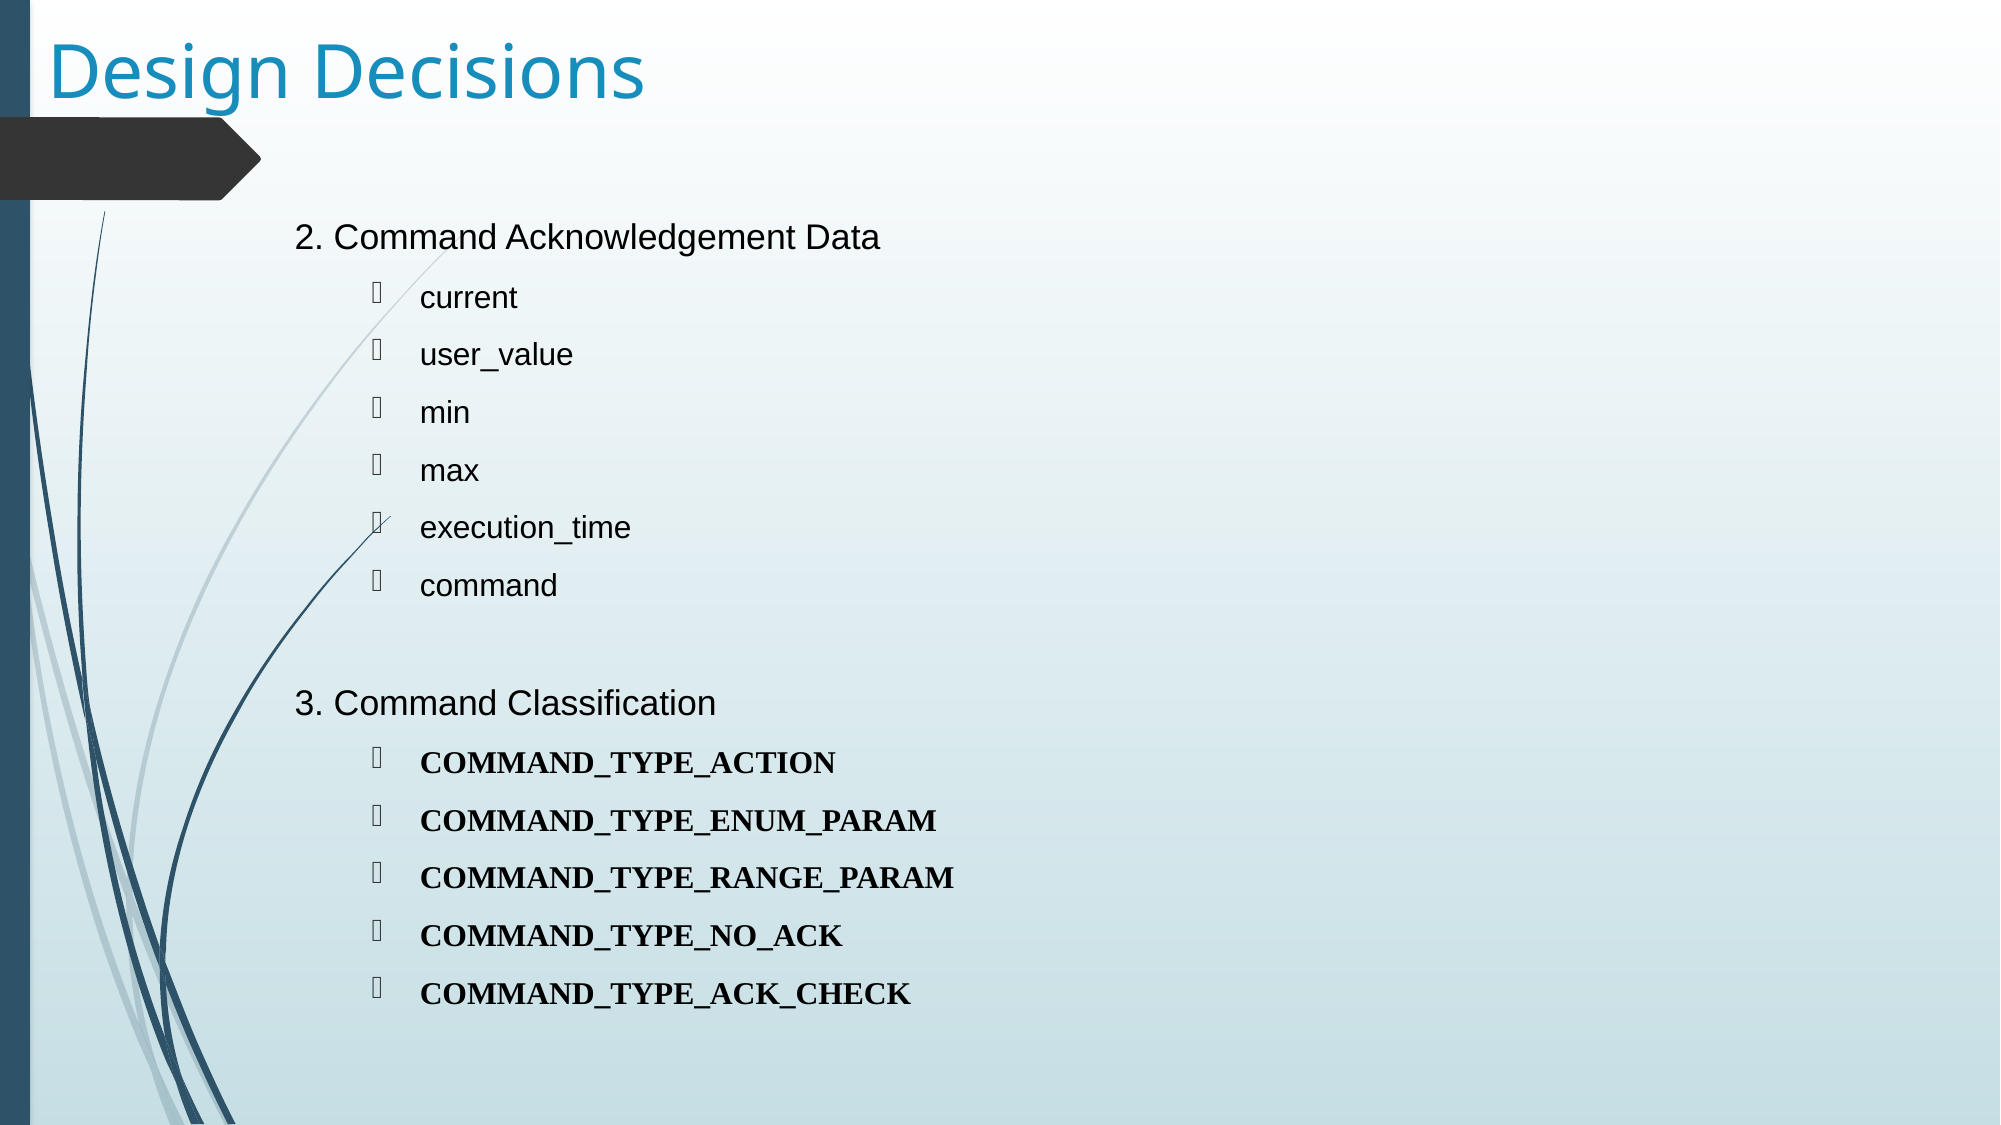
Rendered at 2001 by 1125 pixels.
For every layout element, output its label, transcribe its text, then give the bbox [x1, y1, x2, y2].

list 2. Command Acknowledgement Data current user_value min max execution_time command 3. Command Classification COMMAND_TYPE_ACTION COMMAND_TYPE_ENUM_PARAM COMMAND_TYPE_RANGE_PARAM COMMAND_TYPE_NO_ACK COMMAND_TYPE_ACK_CHECK [279, 206, 1888, 1021]
title Design Decisions [32, 16, 1495, 227]
